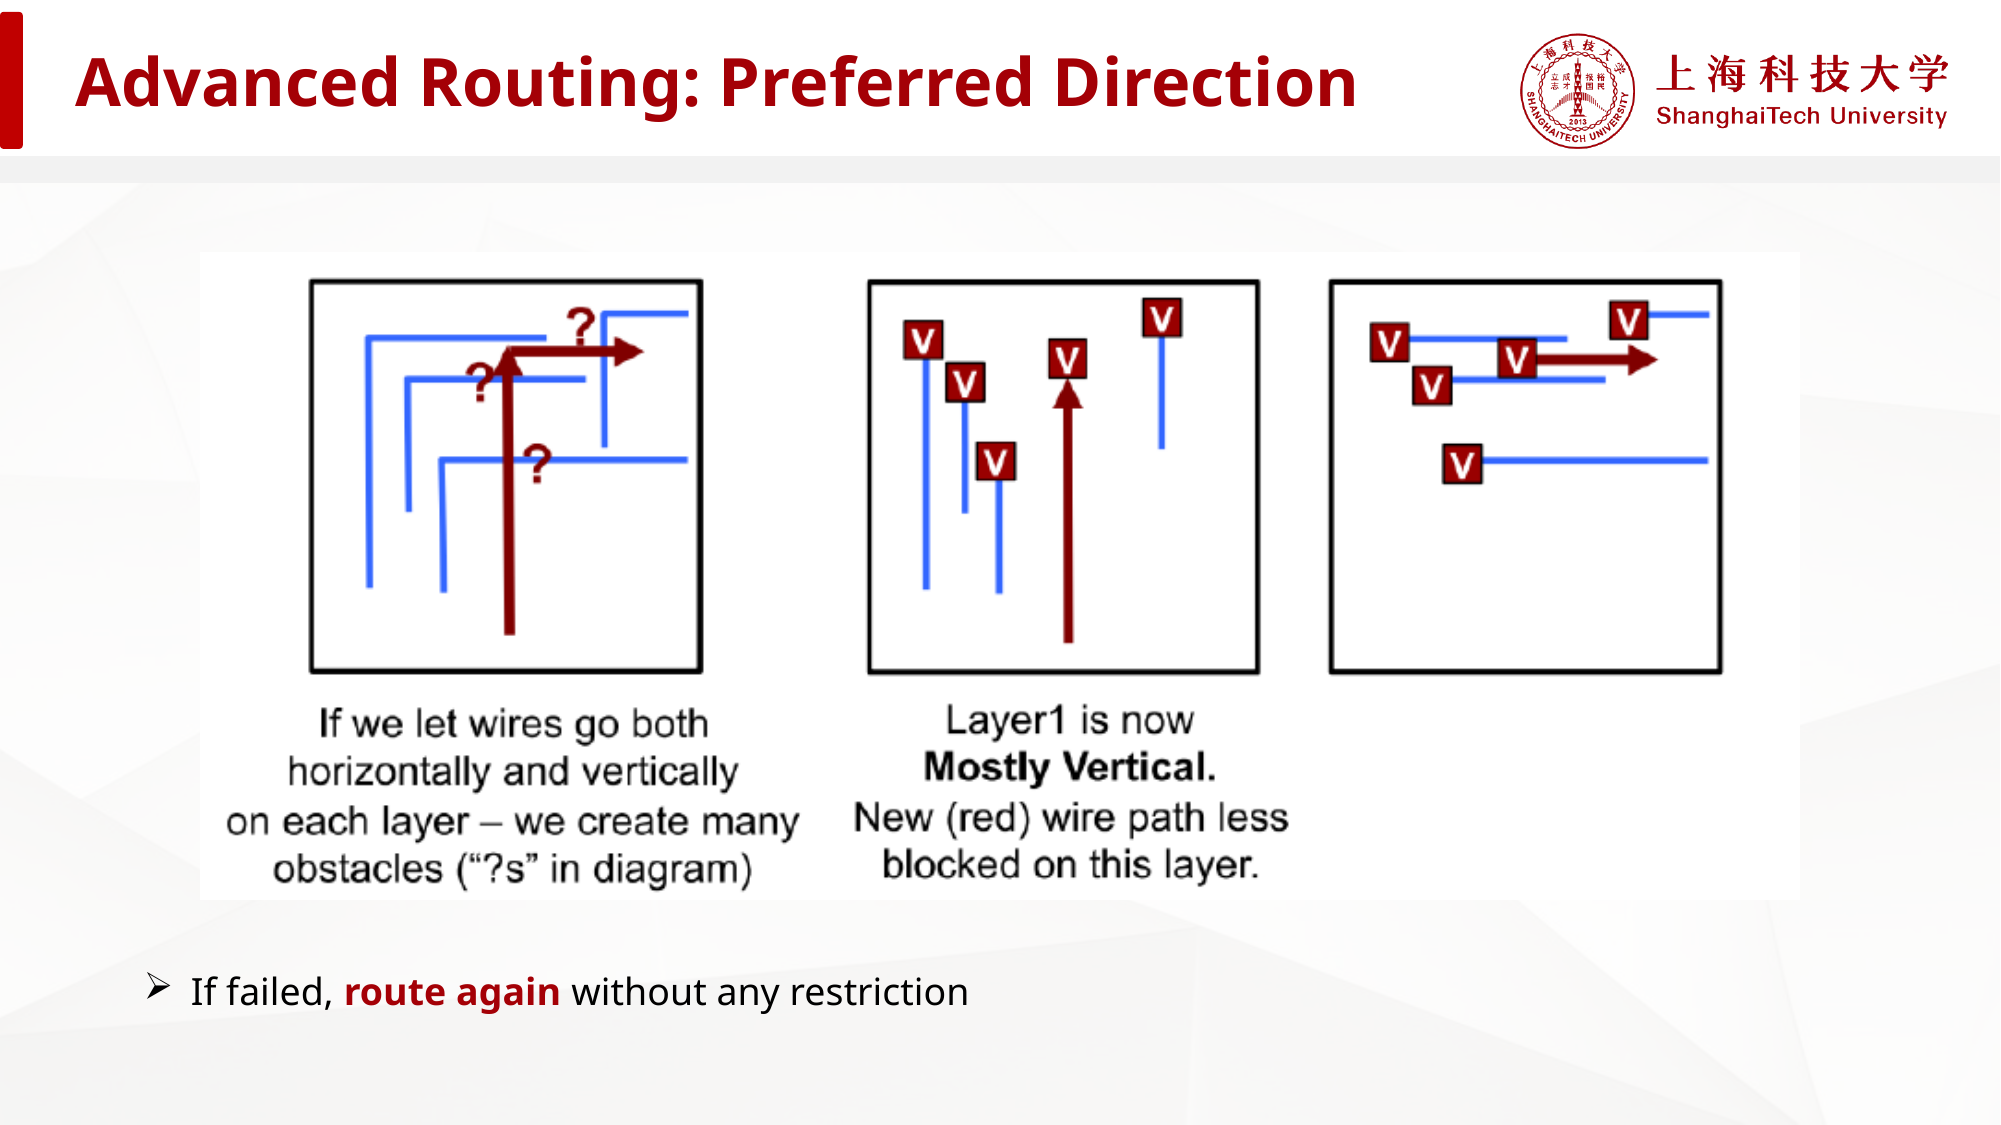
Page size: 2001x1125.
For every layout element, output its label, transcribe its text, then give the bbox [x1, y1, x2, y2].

picture [1520, 33, 1948, 149]
text_box If failed, route again without any restriction [129, 951, 1432, 1021]
text_box Advanced Routing: Preferred Direction [60, 32, 1592, 128]
picture [200, 252, 1800, 900]
